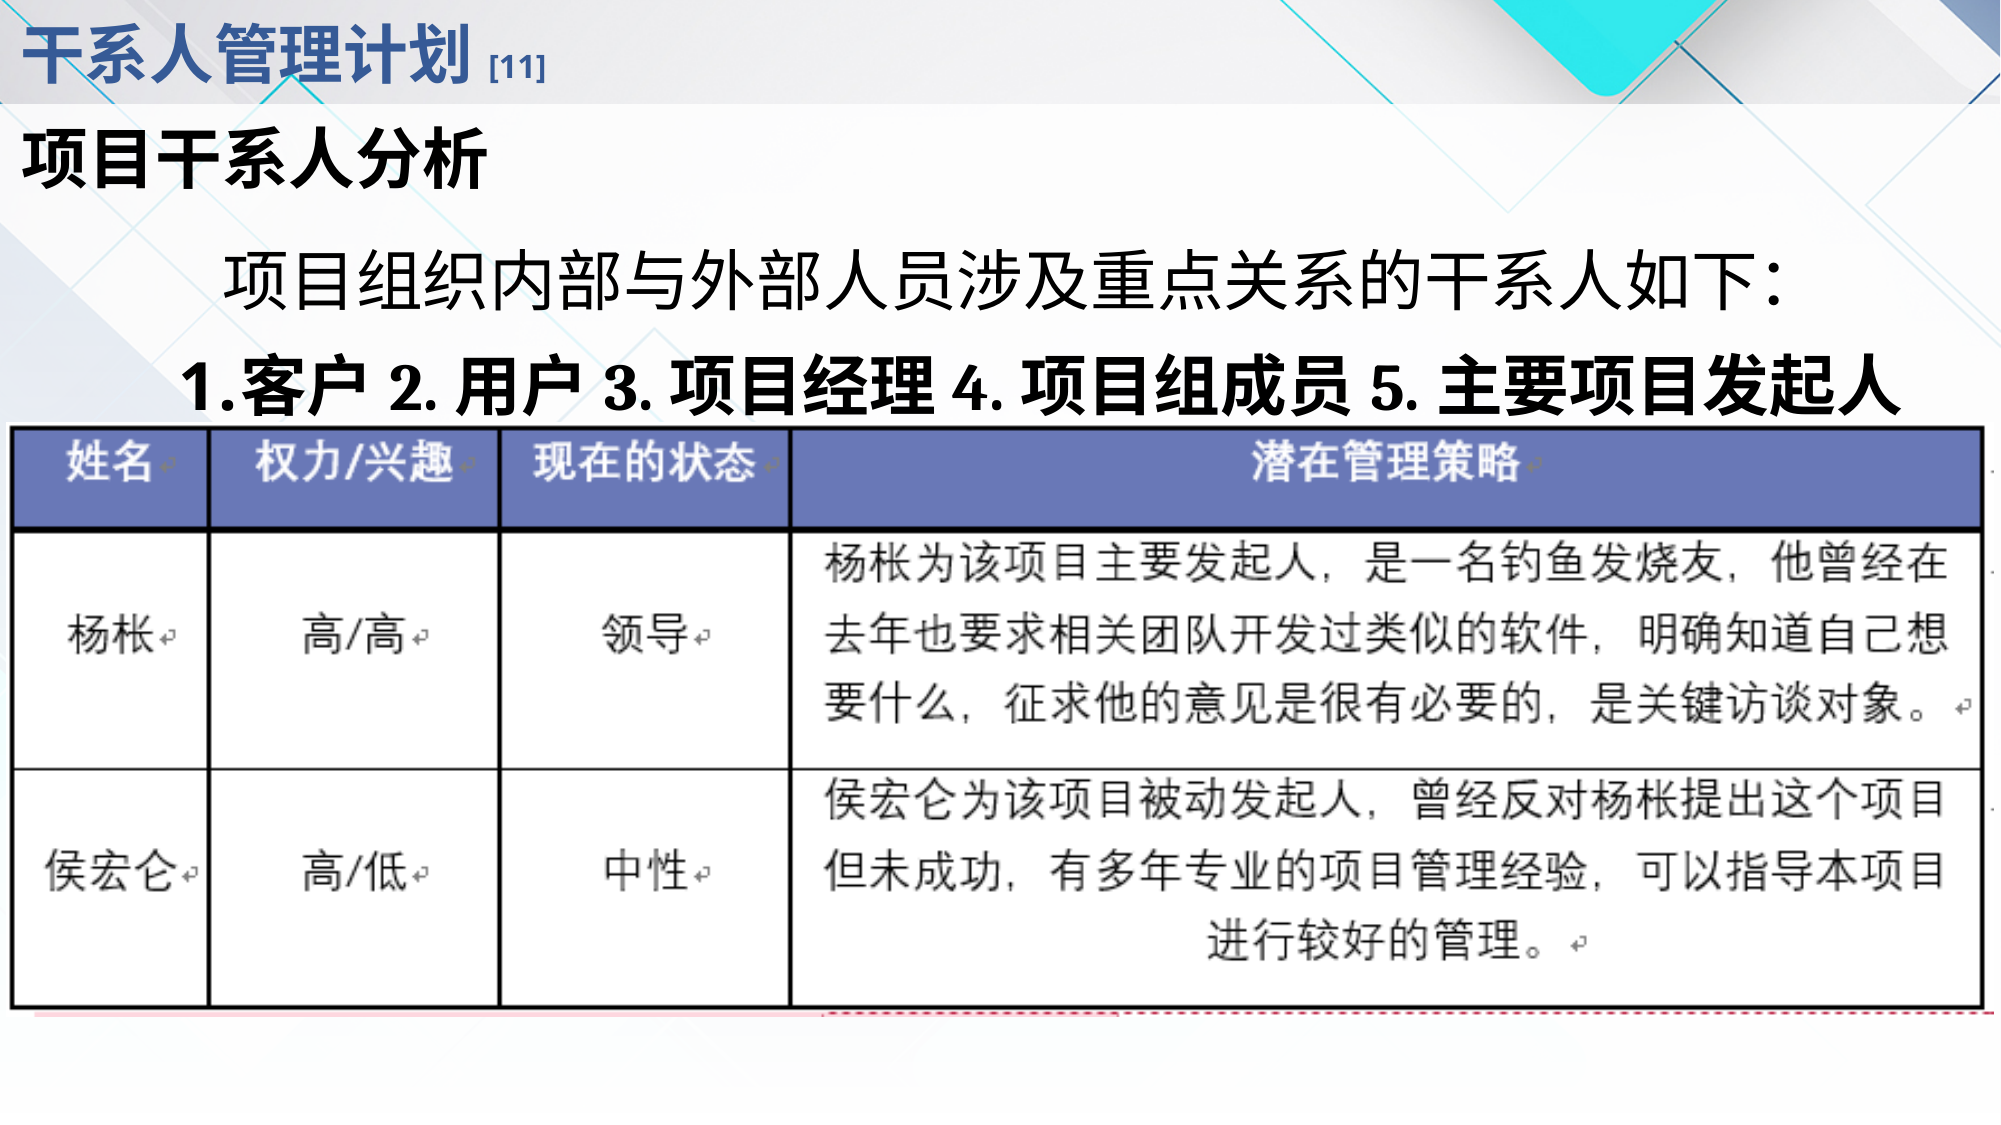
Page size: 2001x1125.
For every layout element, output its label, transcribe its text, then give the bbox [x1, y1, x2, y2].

picture [0, 0, 2001, 1125]
picture [6, 421, 1994, 1017]
text_box 项目组织内部与外部人员涉及重点关系的干系人如下： 客户2.用户3.项目经理4.项目组成员5.主要项目发起人 [164, 219, 2000, 431]
title 干系人管理计划[11] [5, 15, 1730, 101]
text_box 项目干系人分析 [7, 109, 505, 205]
